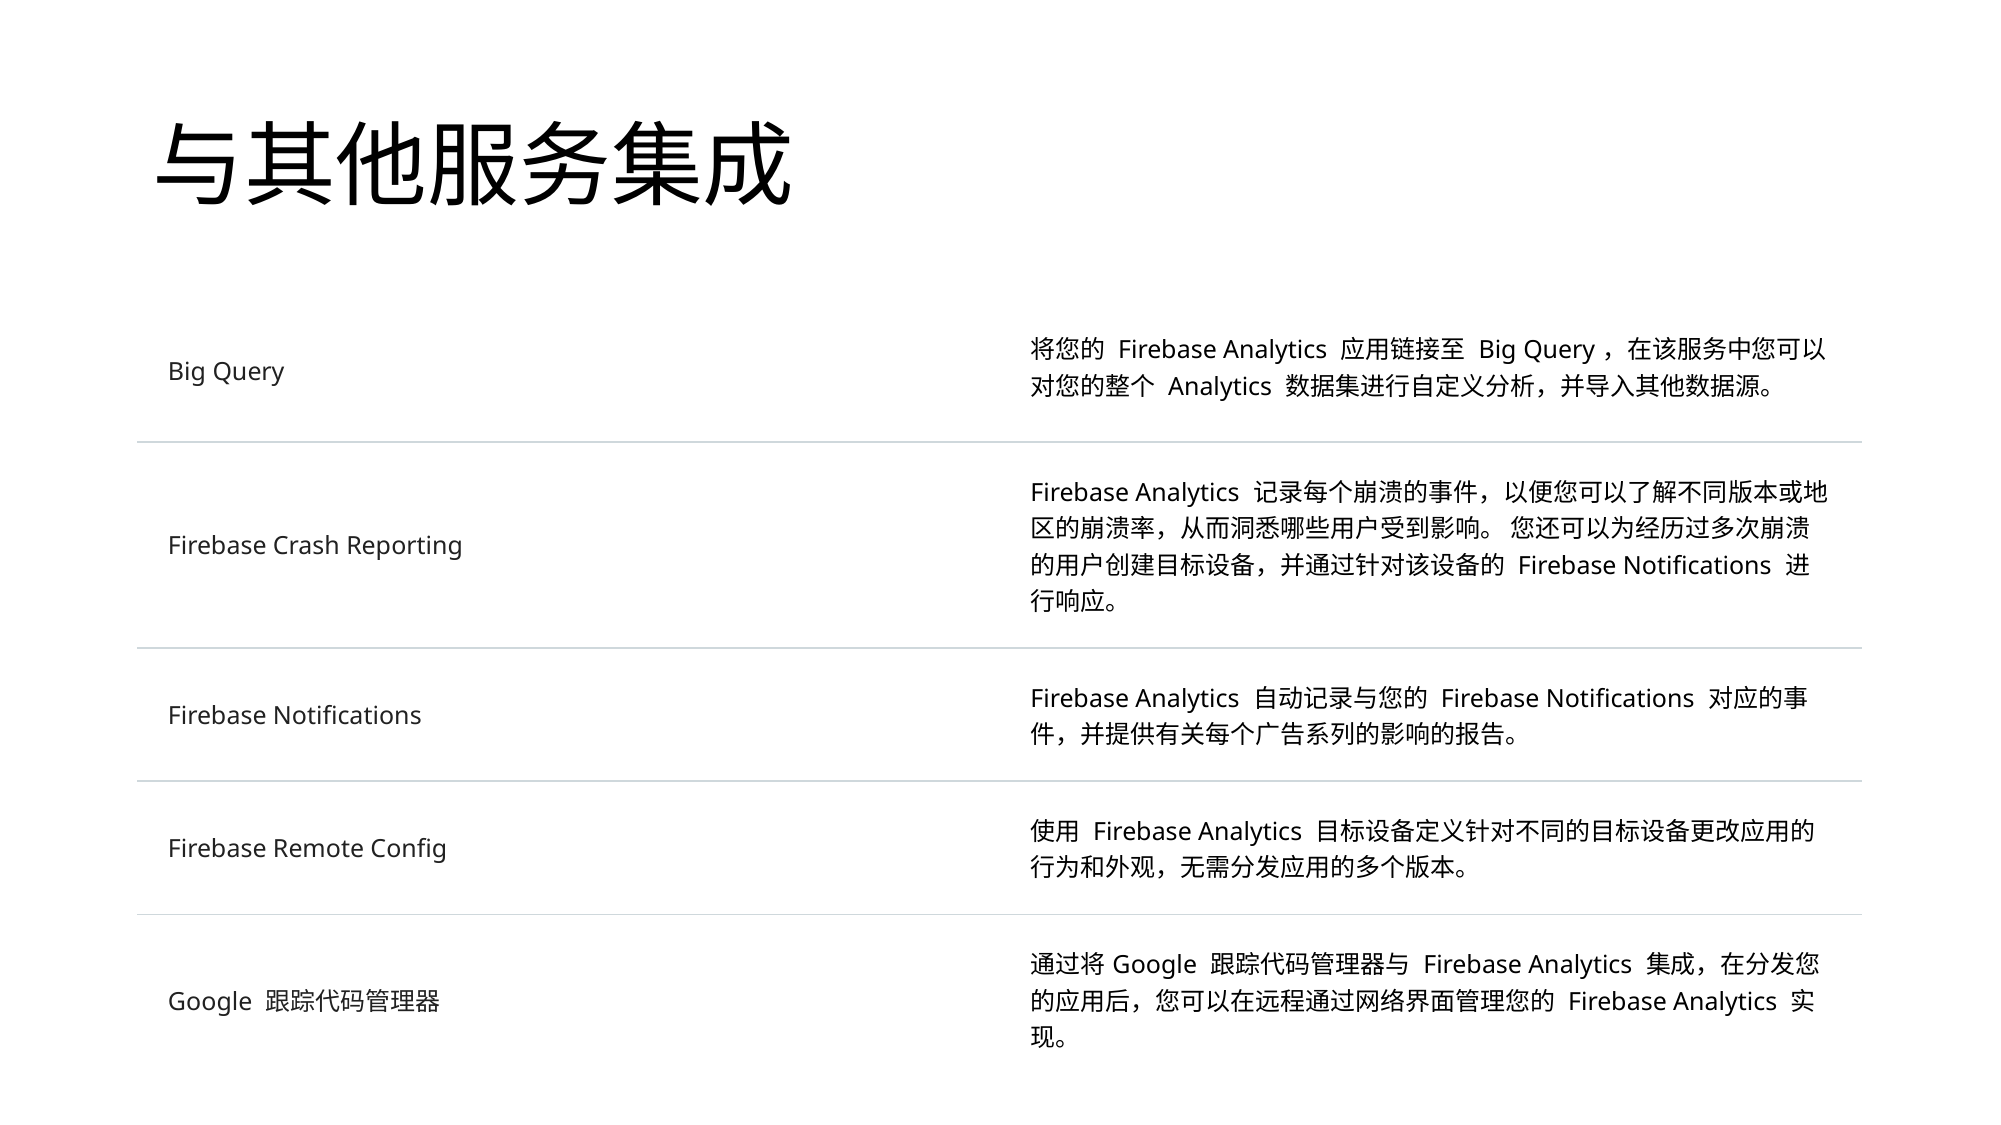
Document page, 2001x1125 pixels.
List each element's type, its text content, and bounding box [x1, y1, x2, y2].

table_header 将您的 Firebase Analytics 应用链接至 Big Query，在该服务中您可以对您的整个 Analytics 数据集进行自定义分析，并导入其他数据源。 [1000, 299, 1862, 441]
table_cell 使用 Firebase Analytics 目标设备定义针对不同的目标设备更改应用的行为和外观，无需分发应用的多个版本。 [1000, 782, 1862, 914]
title 与其他服务集成 [137, 59, 1863, 278]
table_header Big Query [137, 299, 1000, 441]
table_cell 通过将Google 跟踪代码管理器与 Firebase Analytics 集成，在分发您的应用后，您可以在远程通过网络界面管理您的 Firebase Analytics 实现。 [1000, 915, 1862, 1084]
table_cell Firebase Notifications [137, 649, 1000, 780]
table_cell Google 跟踪代码管理器 [137, 915, 1000, 1084]
table_cell Firebase Analytics 自动记录与您的 Firebase Notifications 对应的事件，并提供有关每个广告系列的影响的报告。 [1000, 649, 1862, 780]
table_cell Firebase Remote Config [137, 782, 1000, 914]
table_cell Firebase Crash Reporting [137, 443, 1000, 647]
table_cell Firebase Analytics 记录每个崩溃的事件，以便您可以了解不同版本或地区的崩溃率，从而洞悉哪些用户受到影响。 您还可以为经历过多次崩溃的用户创建目标设备，并通过针对该设备的 Firebase Notifications 进行响应。 [1000, 443, 1862, 647]
